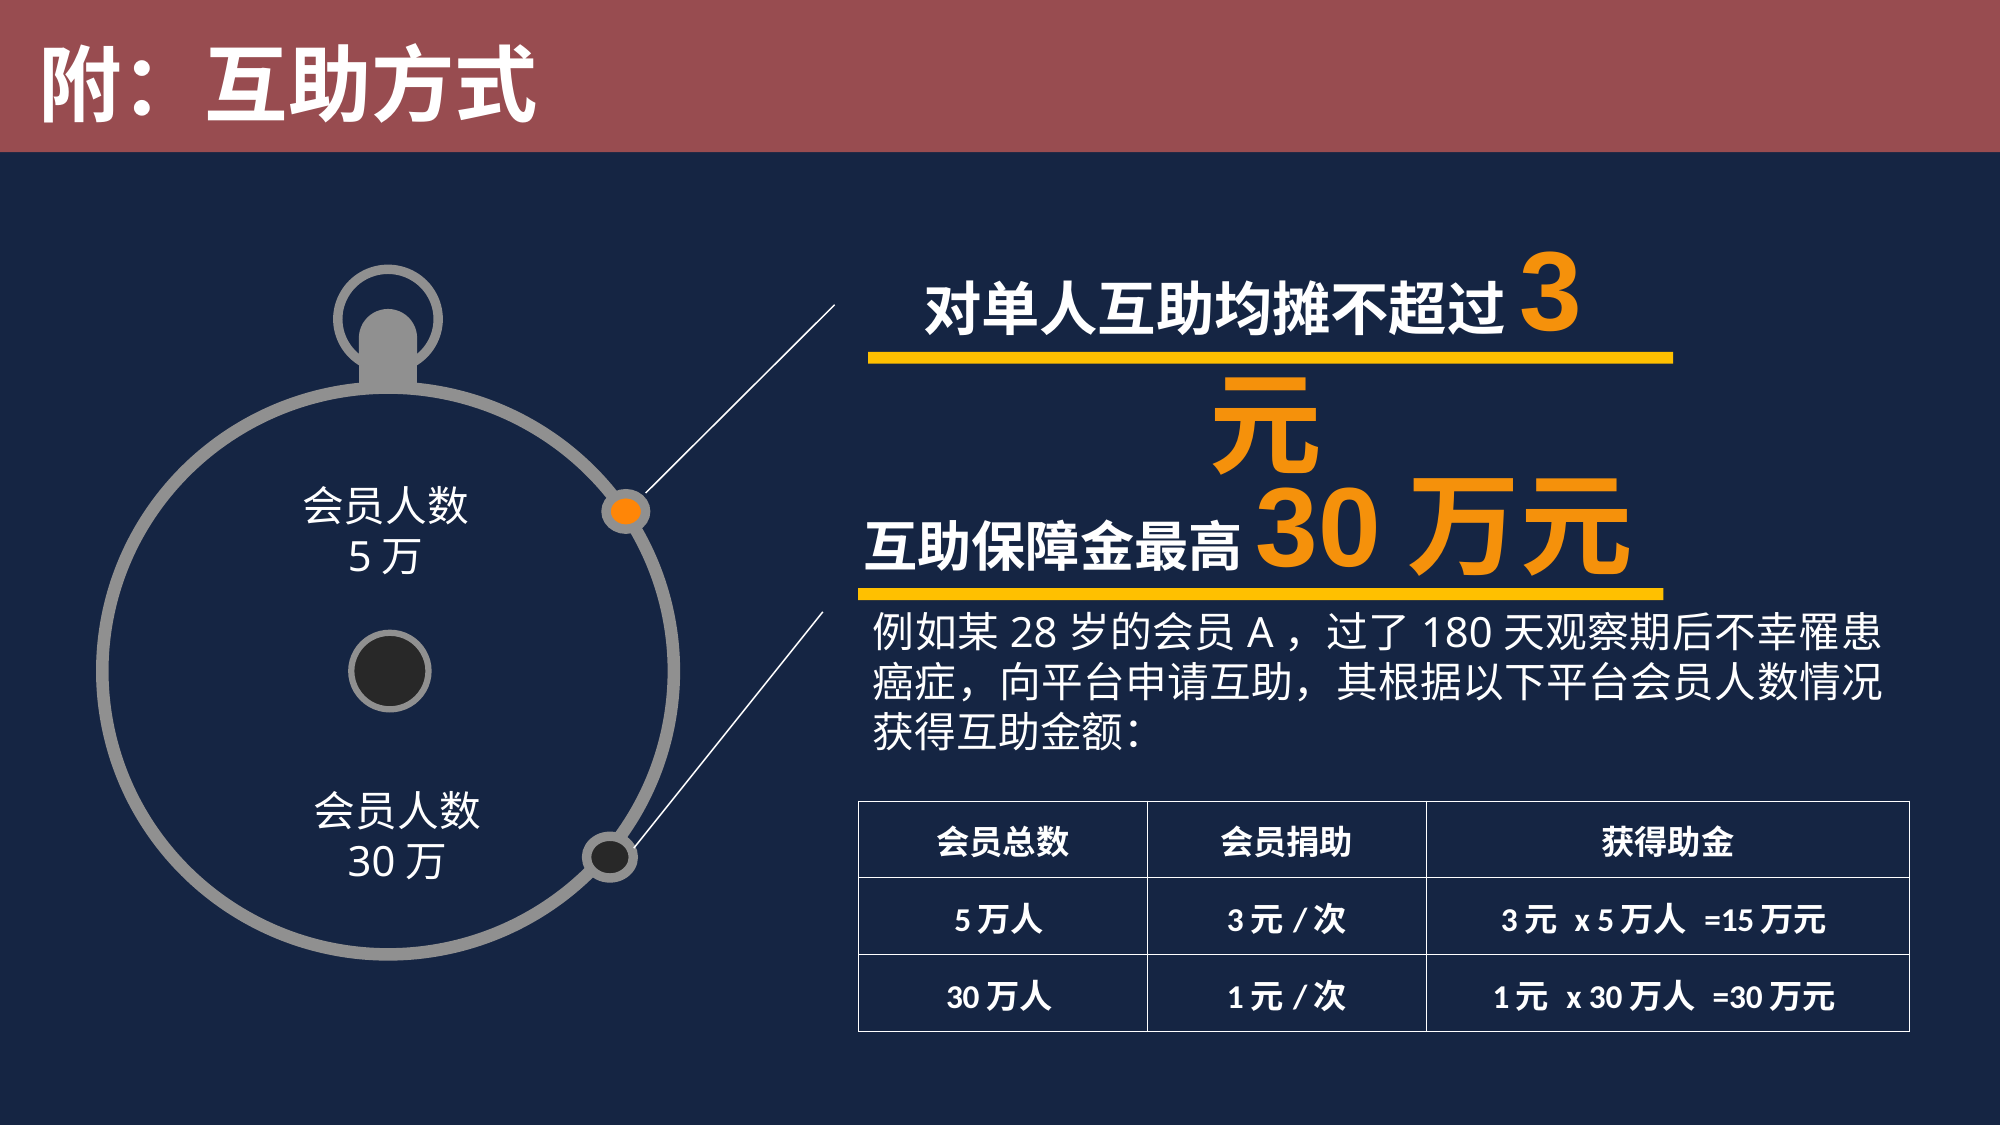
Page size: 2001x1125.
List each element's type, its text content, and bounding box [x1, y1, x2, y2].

text_box 互助保障金最高30万元 [834, 446, 1662, 597]
table_cell 30万人 [859, 955, 1147, 1031]
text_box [633, 611, 823, 849]
table_header 会员捐助 [1148, 802, 1426, 877]
text_box [858, 588, 1664, 601]
table_cell 3元 x 5万人 =15万元 [1427, 878, 1909, 954]
text_box 例如某28岁的会员A，过了180天观察期后不幸罹患癌症，向平台申请互助，其根据以下平台会员人数情况获得互助金额： [858, 598, 1898, 764]
text_box 对单人互助均摊不超过3元 [852, 210, 1680, 495]
text_box 附：互助方式 [23, 24, 1141, 140]
table_cell 1元/次 [1148, 955, 1426, 1031]
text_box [102, 269, 674, 955]
table_cell 1元 x 30万人 =30万元 [1427, 955, 1909, 1031]
table_header 会员总数 [859, 802, 1147, 877]
table_cell 3元/次 [1148, 878, 1426, 954]
text_box [0, 0, 2000, 153]
table_header 获得助金 [1427, 802, 1909, 877]
table_cell 5万人 [859, 878, 1147, 954]
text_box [645, 304, 835, 494]
